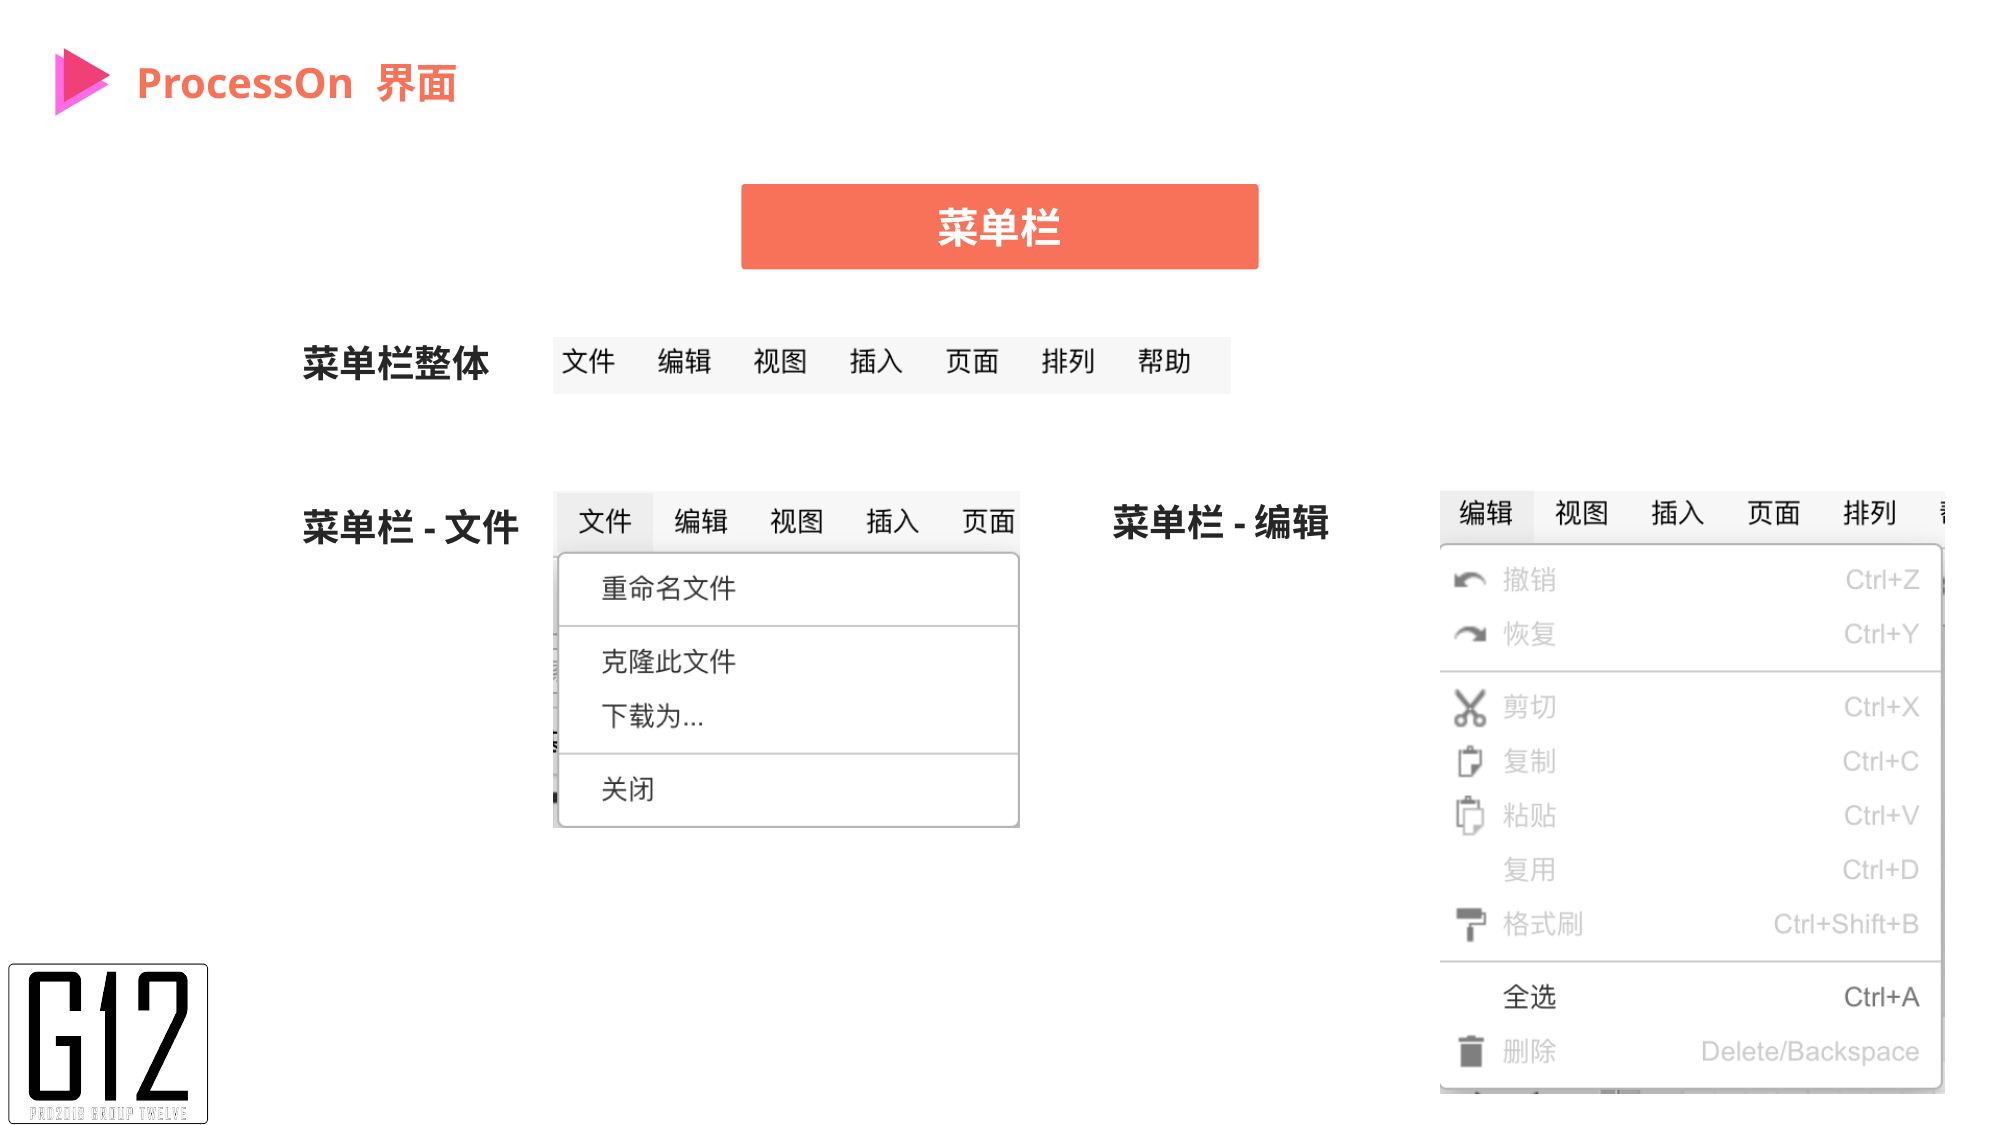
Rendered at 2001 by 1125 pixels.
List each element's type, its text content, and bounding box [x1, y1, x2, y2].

text_box 菜单栏-编辑 [1097, 491, 1363, 552]
text_box 菜单栏-文件 [287, 496, 553, 557]
picture [553, 491, 1020, 828]
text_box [55, 48, 111, 116]
picture [3, 942, 214, 1125]
picture [1440, 491, 1945, 1094]
picture [553, 337, 1231, 394]
text_box 菜单栏 [740, 182, 1260, 271]
text_box 菜单栏整体 [287, 332, 554, 393]
text_box ProcessOn 界面 [121, 48, 653, 114]
